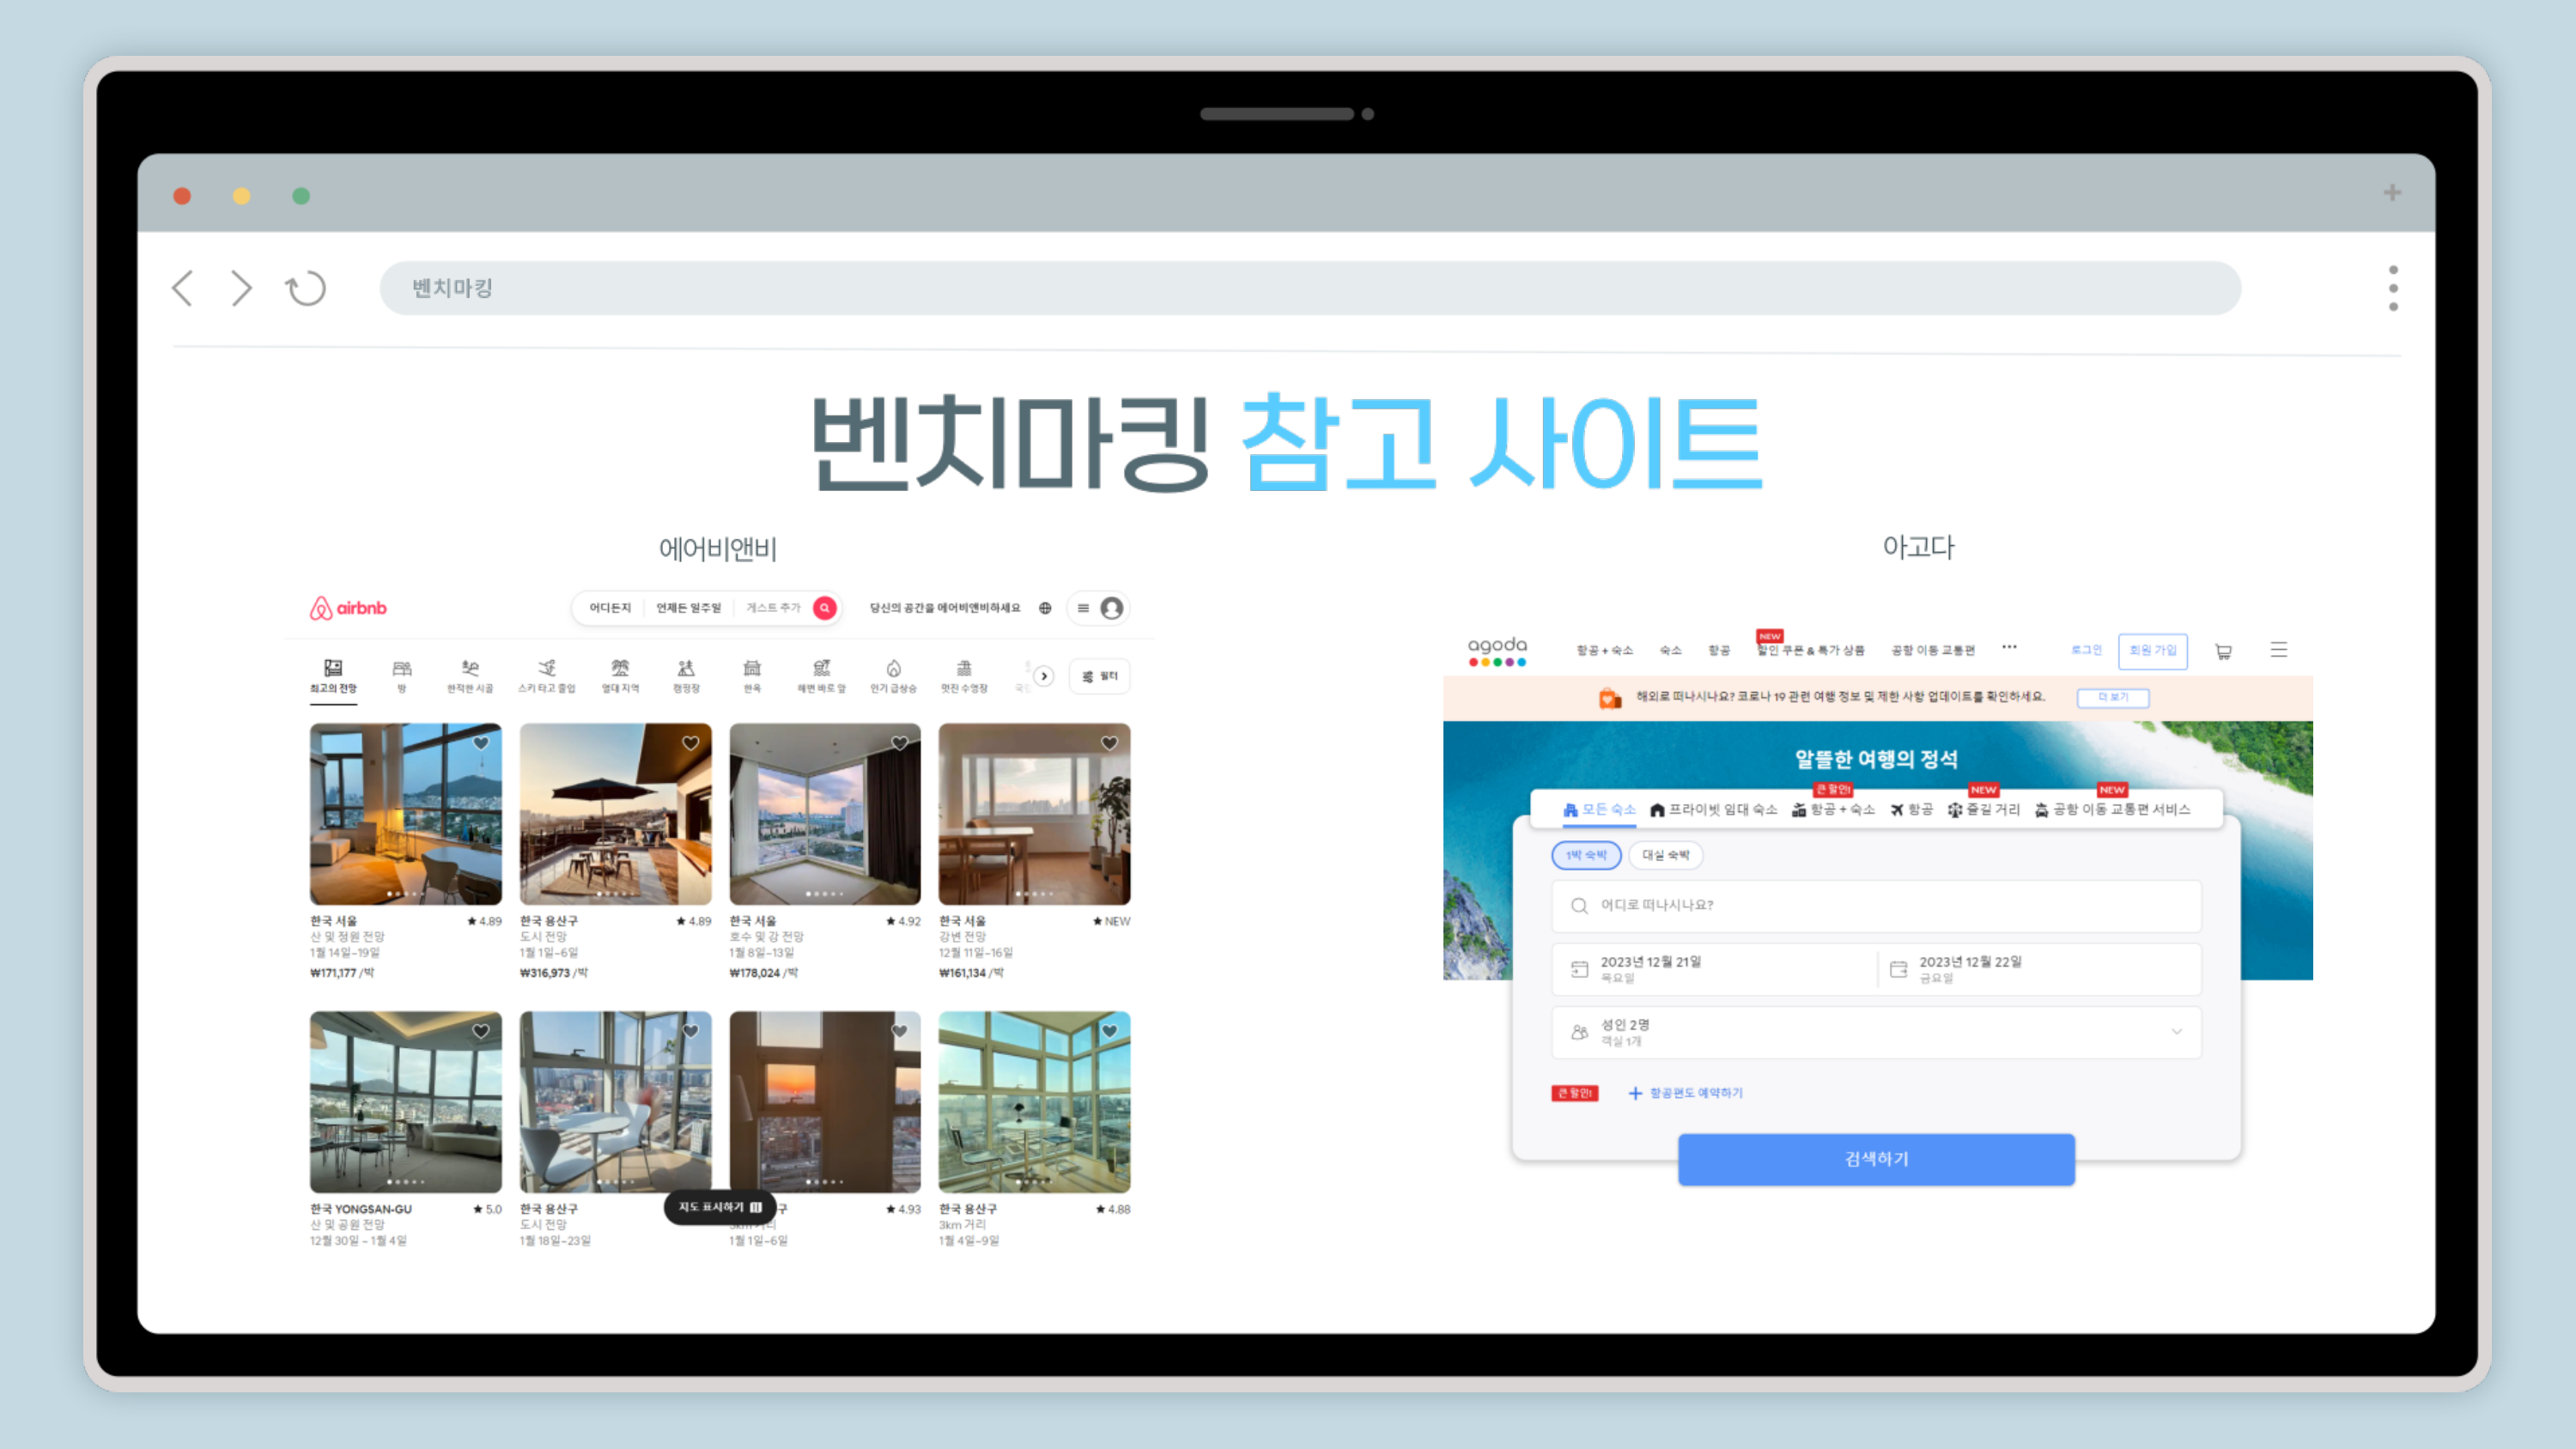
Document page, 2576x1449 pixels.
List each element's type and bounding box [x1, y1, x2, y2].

text_box [284, 604, 1155, 1254]
text_box [83, 55, 2493, 1393]
text_box [1443, 627, 2313, 1210]
picture [0, 0, 2576, 1449]
